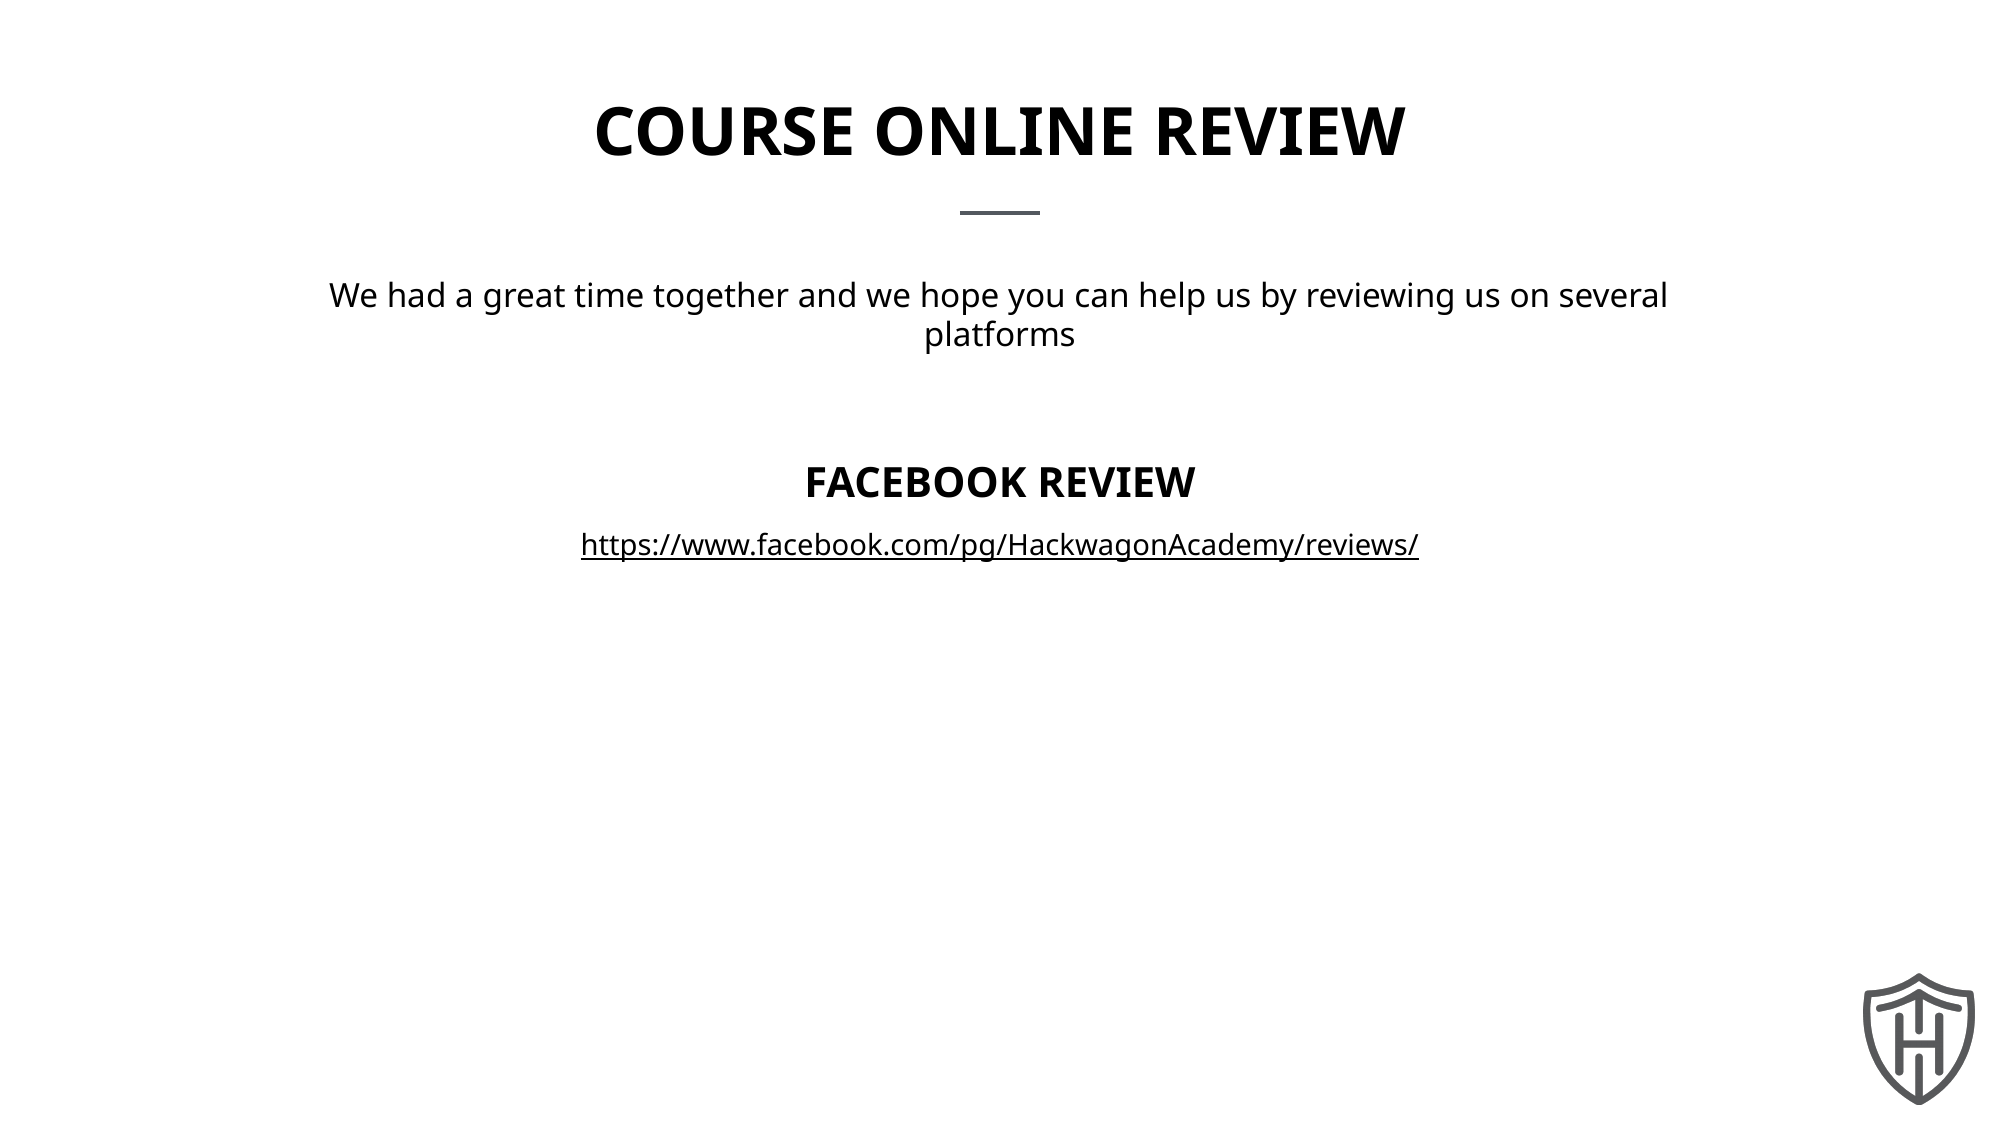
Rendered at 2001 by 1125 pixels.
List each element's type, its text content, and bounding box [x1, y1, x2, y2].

text_box We had a great time together and we hope you can help us by reviewing us on several platforms [283, 266, 1717, 362]
text_box https://www.facebook.com/pg/HackwagonAcademy/reviews/ [335, 522, 1665, 571]
text_box COURSE ONLINE REVIEW [556, 85, 1444, 174]
picture [1863, 972, 1975, 1105]
text_box FACEBOOK REVIEW [754, 451, 1246, 511]
